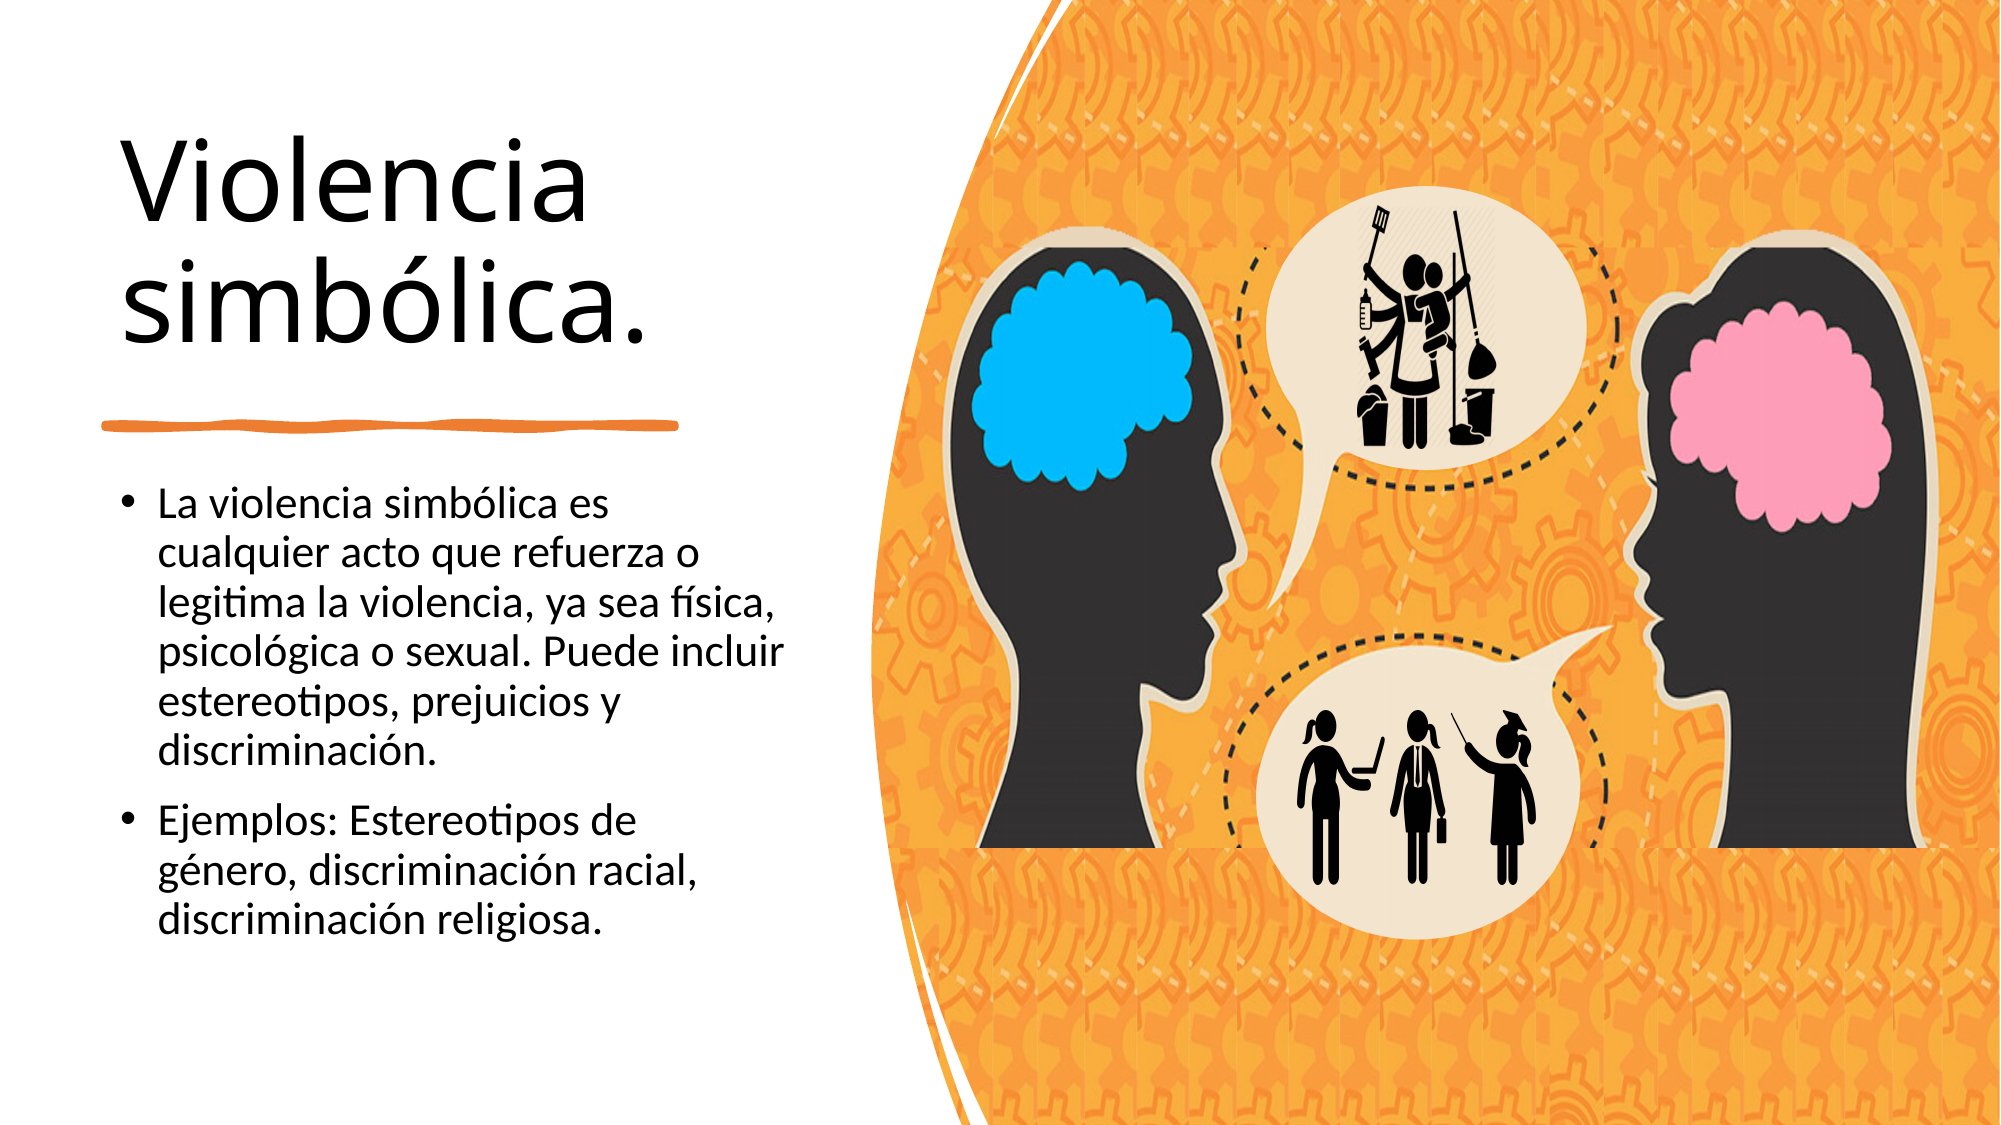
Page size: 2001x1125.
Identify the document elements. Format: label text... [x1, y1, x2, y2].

list La violencia simbólica es cualquier acto que refuerza o legitima la violencia, ya sea física, psicológica o sexual. Puede incluir estereotipos, prejuicios y discriminación. Ejemplos: Estereotipos de género, discriminación racial, discriminación religiosa. [105, 471, 802, 1016]
text_box [103, 421, 676, 431]
picture [871, 0, 2000, 1125]
text_box [0, 0, 871, 1125]
title Violencia simbólica. [105, 53, 822, 375]
